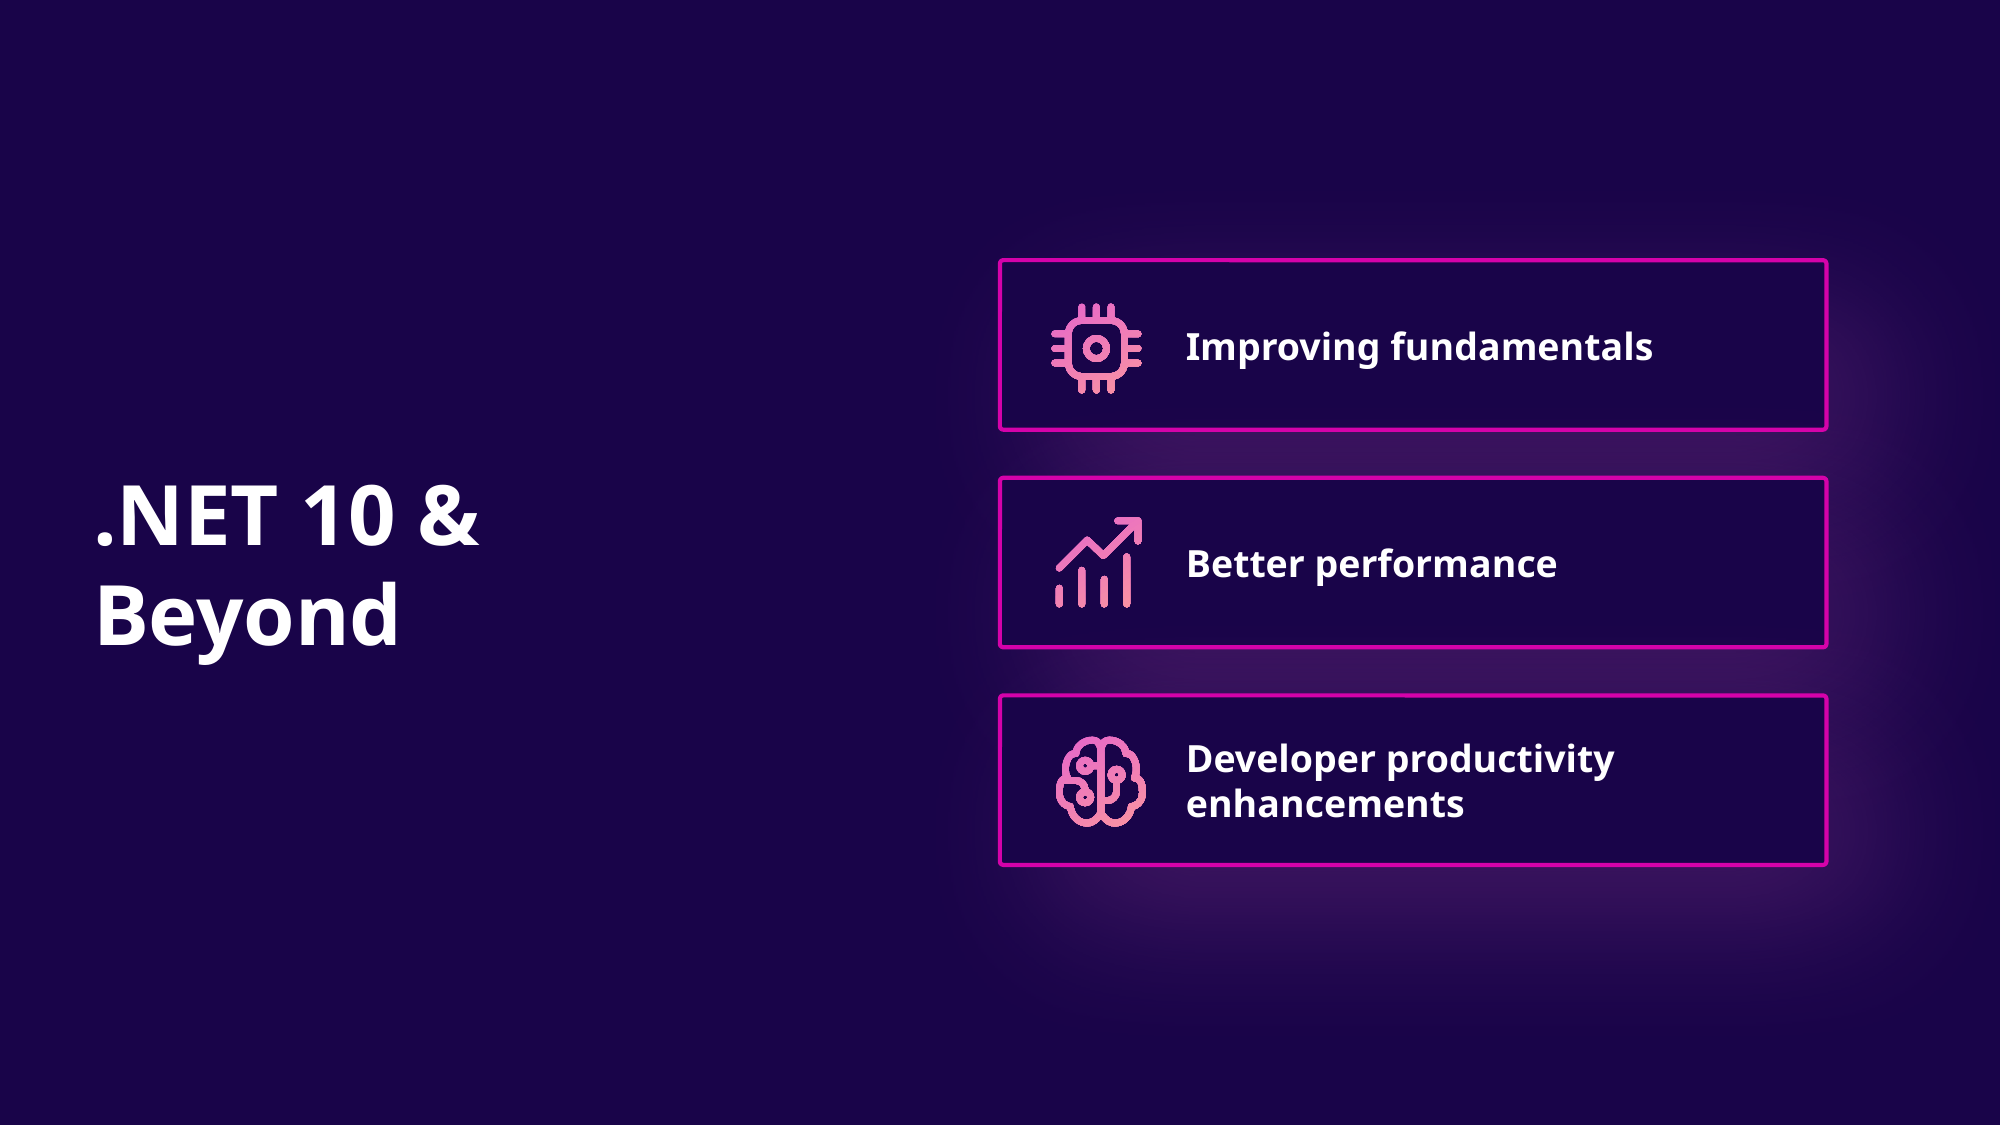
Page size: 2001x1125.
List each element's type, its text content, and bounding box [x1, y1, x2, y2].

list Better performance [1185, 539, 1776, 586]
text_box [1078, 566, 1086, 608]
title .NET 10 & Beyond [93, 461, 681, 664]
text_box [1100, 575, 1108, 608]
text_box [1055, 584, 1063, 608]
text_box [1056, 736, 1146, 827]
text_box [1123, 553, 1131, 608]
text_box [1055, 517, 1142, 572]
list Developer productivity enhancements [1185, 734, 1776, 826]
list Improving fundamentals [1185, 322, 1776, 368]
text_box [1051, 303, 1142, 394]
